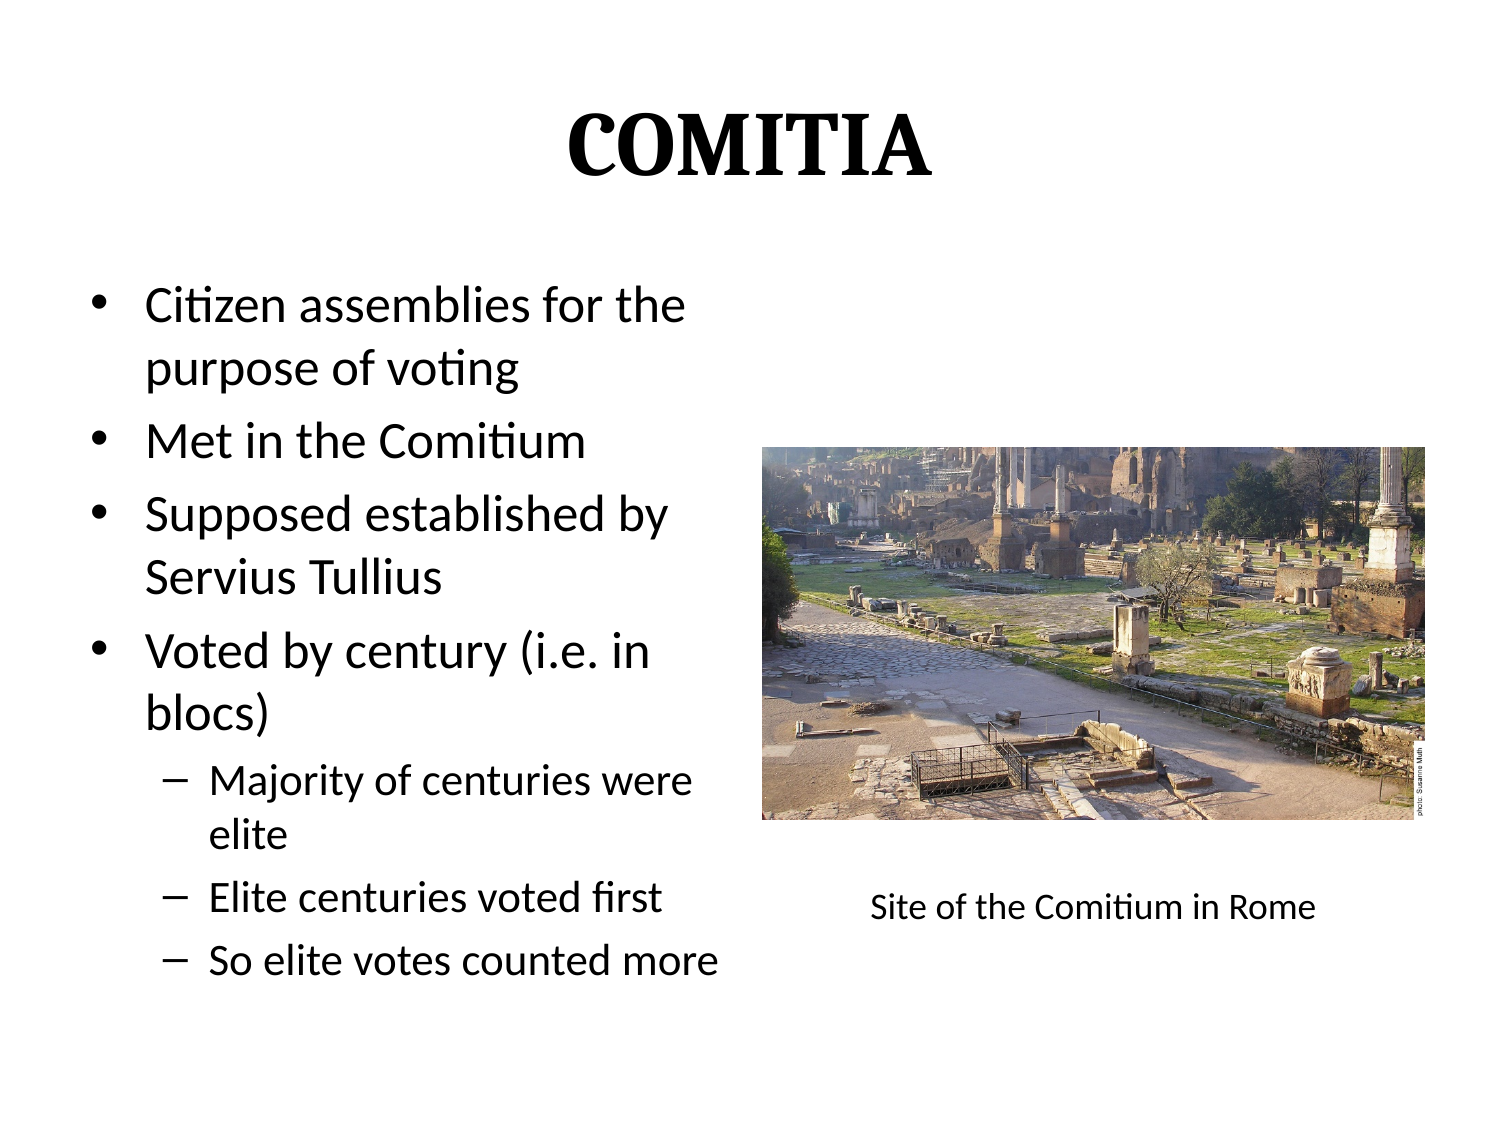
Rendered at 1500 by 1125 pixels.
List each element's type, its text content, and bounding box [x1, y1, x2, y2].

title Comitia [75, 45, 1425, 233]
list Citizen assemblies for the purpose of voting Met in the Comitium Supposed established by Servius Tullius Voted by century (i.e. in blocs) Majority of centuries were elite Elite centuries voted first So elite votes counted more [75, 262, 738, 1005]
text_box Site of the Comitium in Rome [762, 874, 1425, 935]
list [762, 447, 1426, 821]
